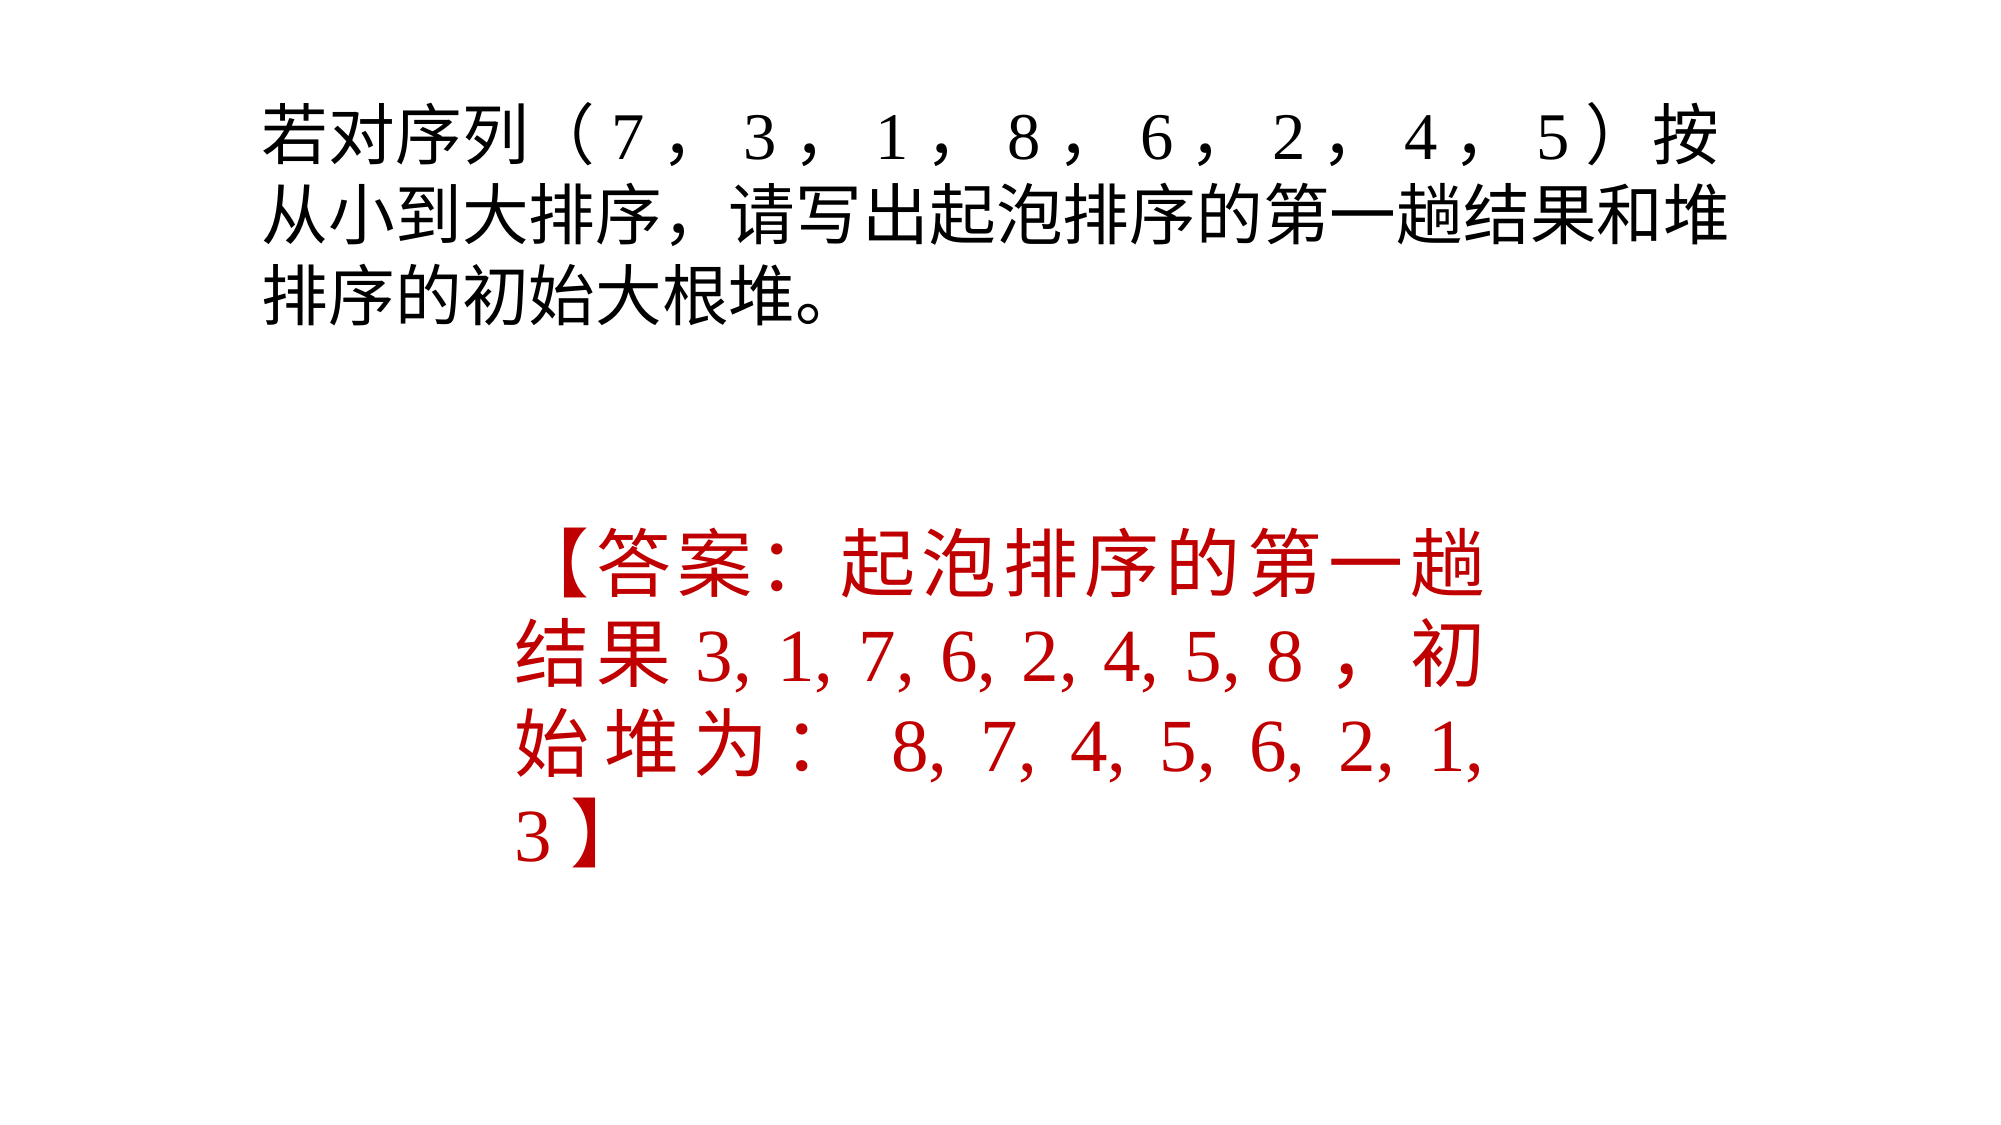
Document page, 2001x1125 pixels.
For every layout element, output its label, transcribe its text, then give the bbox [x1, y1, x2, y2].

text_box 若对序列（7，3，1，8，6，2，4，5）按从小到大排序，请写出起泡排序的第一趟结果和堆排序的初始大根堆。 [247, 85, 1795, 341]
text_box 【答案：起泡排序的第一趟结果3, 1, 7, 6, 2, 4, 5, 8，初始堆为：8, 7, 4, 5, 6, 2, 1, 3】 [500, 509, 1500, 885]
